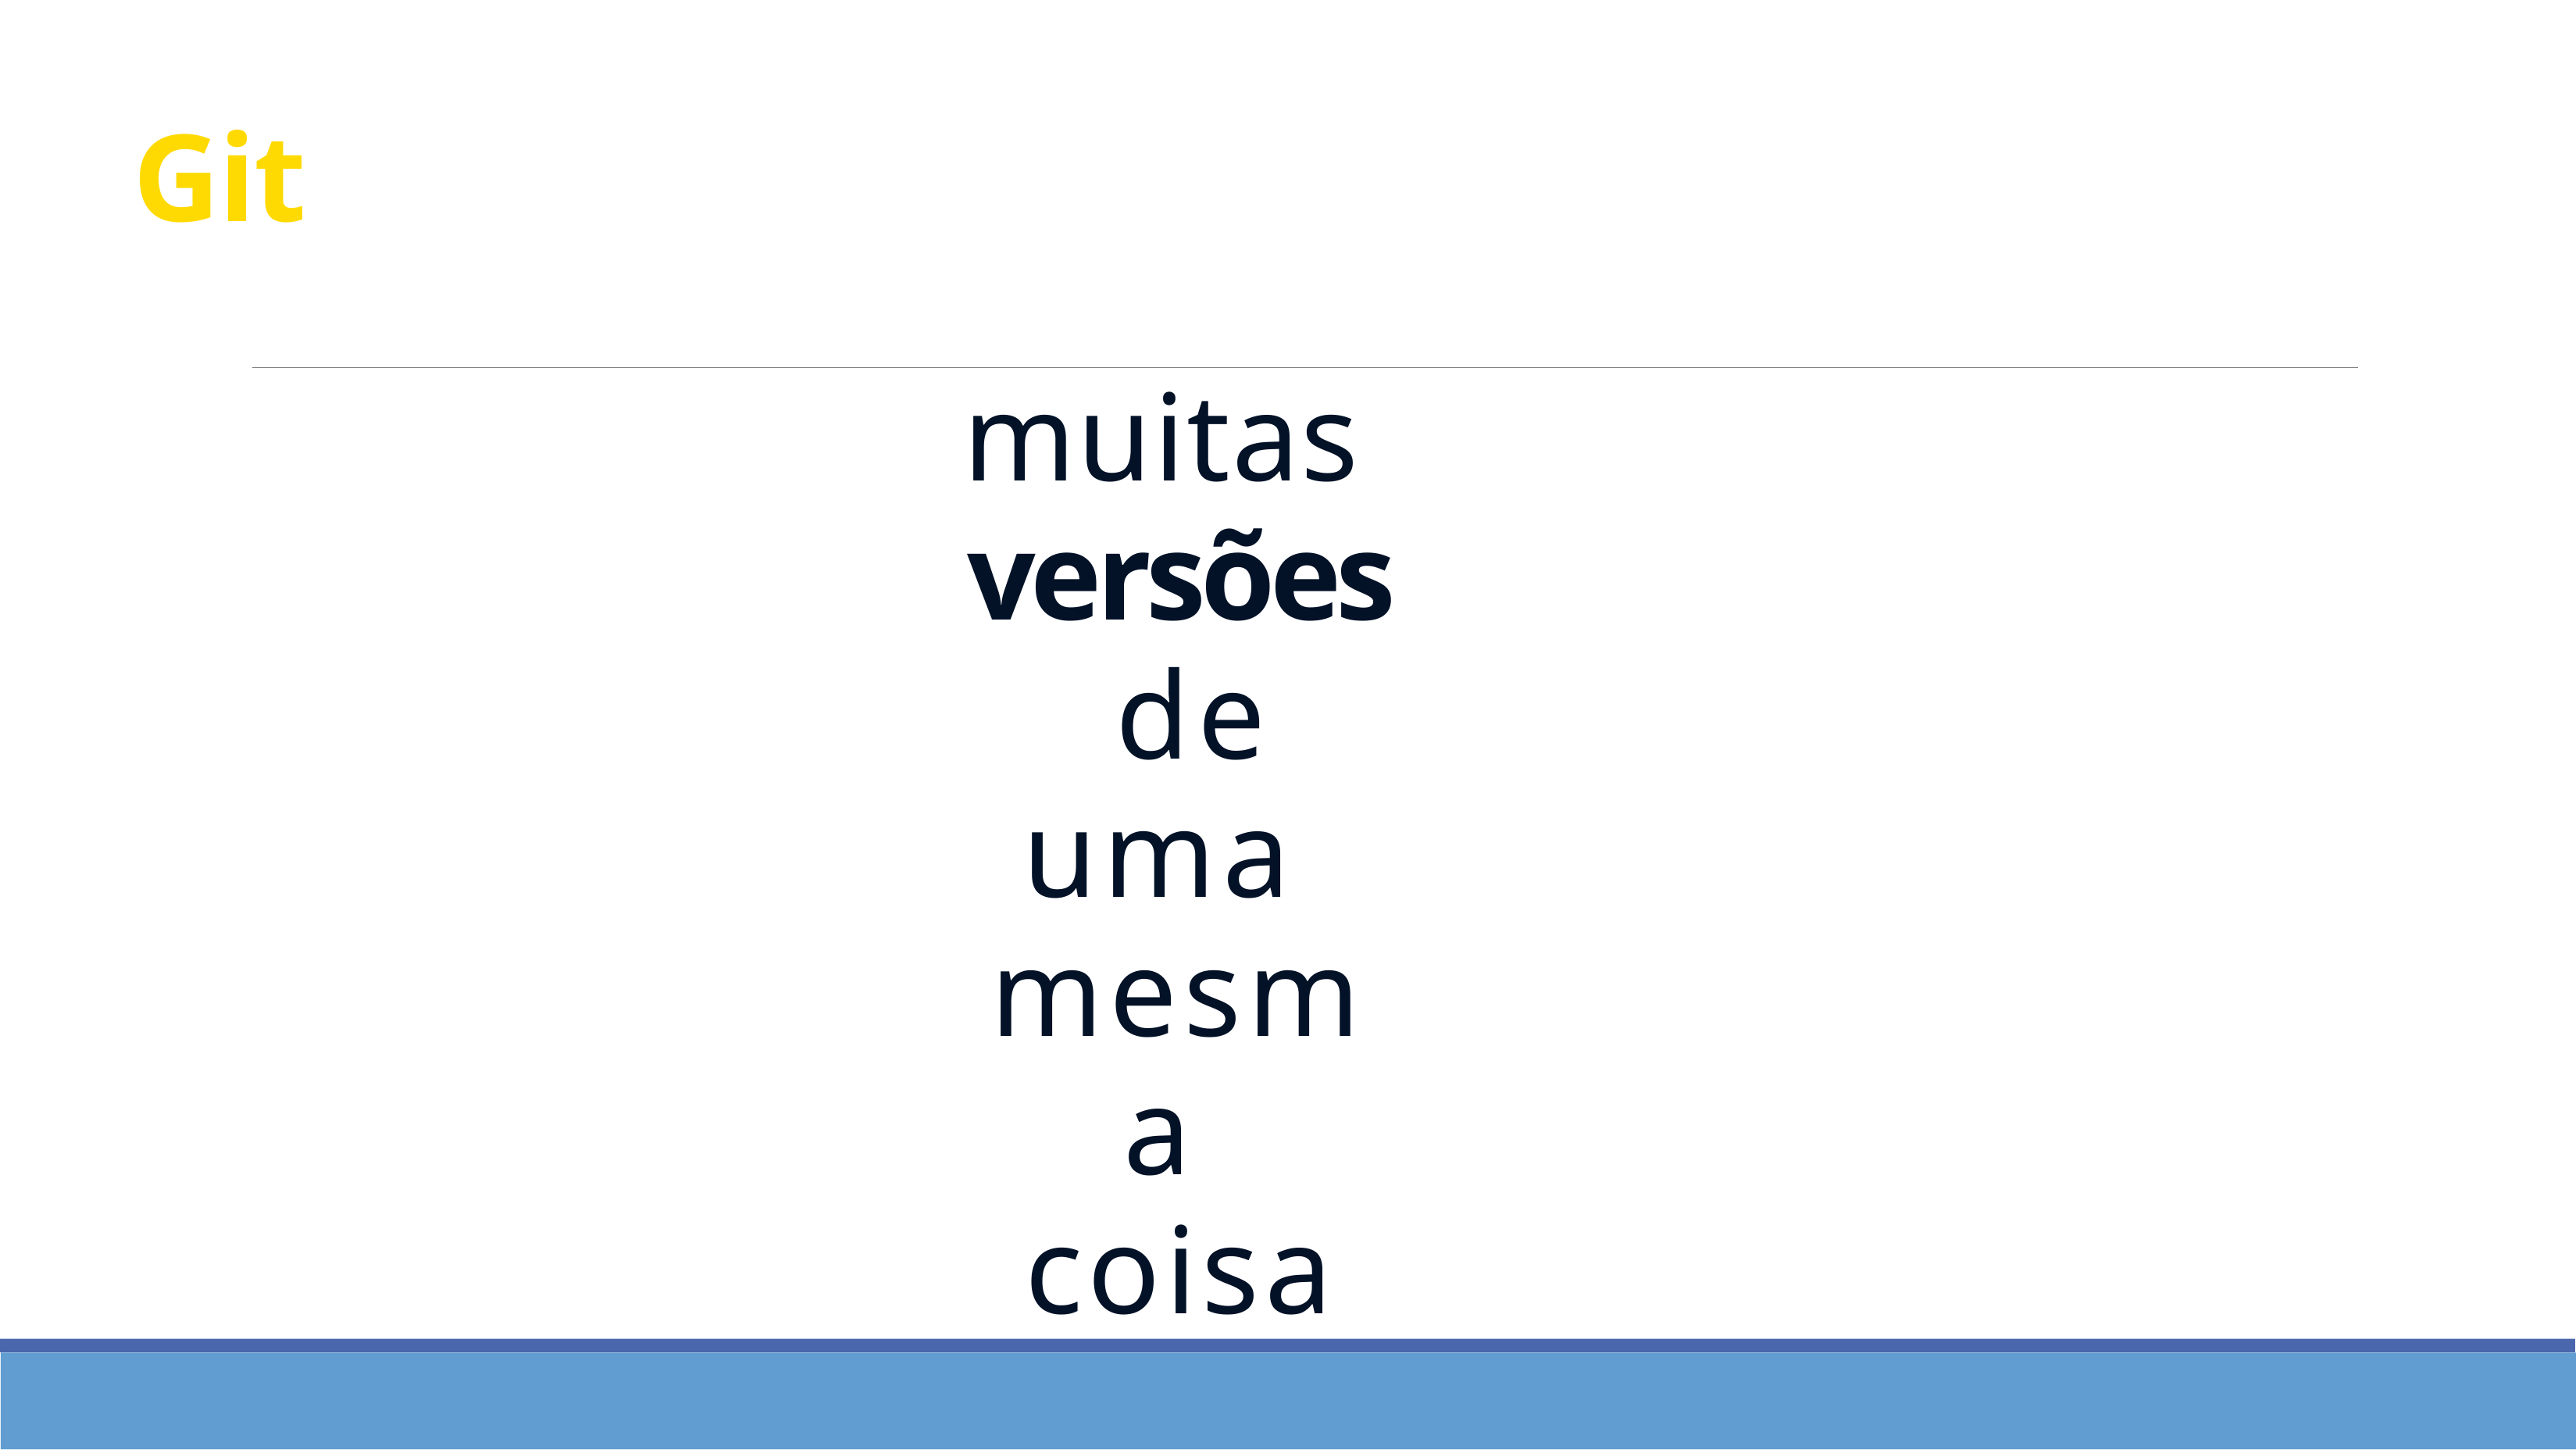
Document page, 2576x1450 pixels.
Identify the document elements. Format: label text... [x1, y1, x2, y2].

text_box Git muitas versões de uma mesma coisa [130, 98, 1396, 1341]
